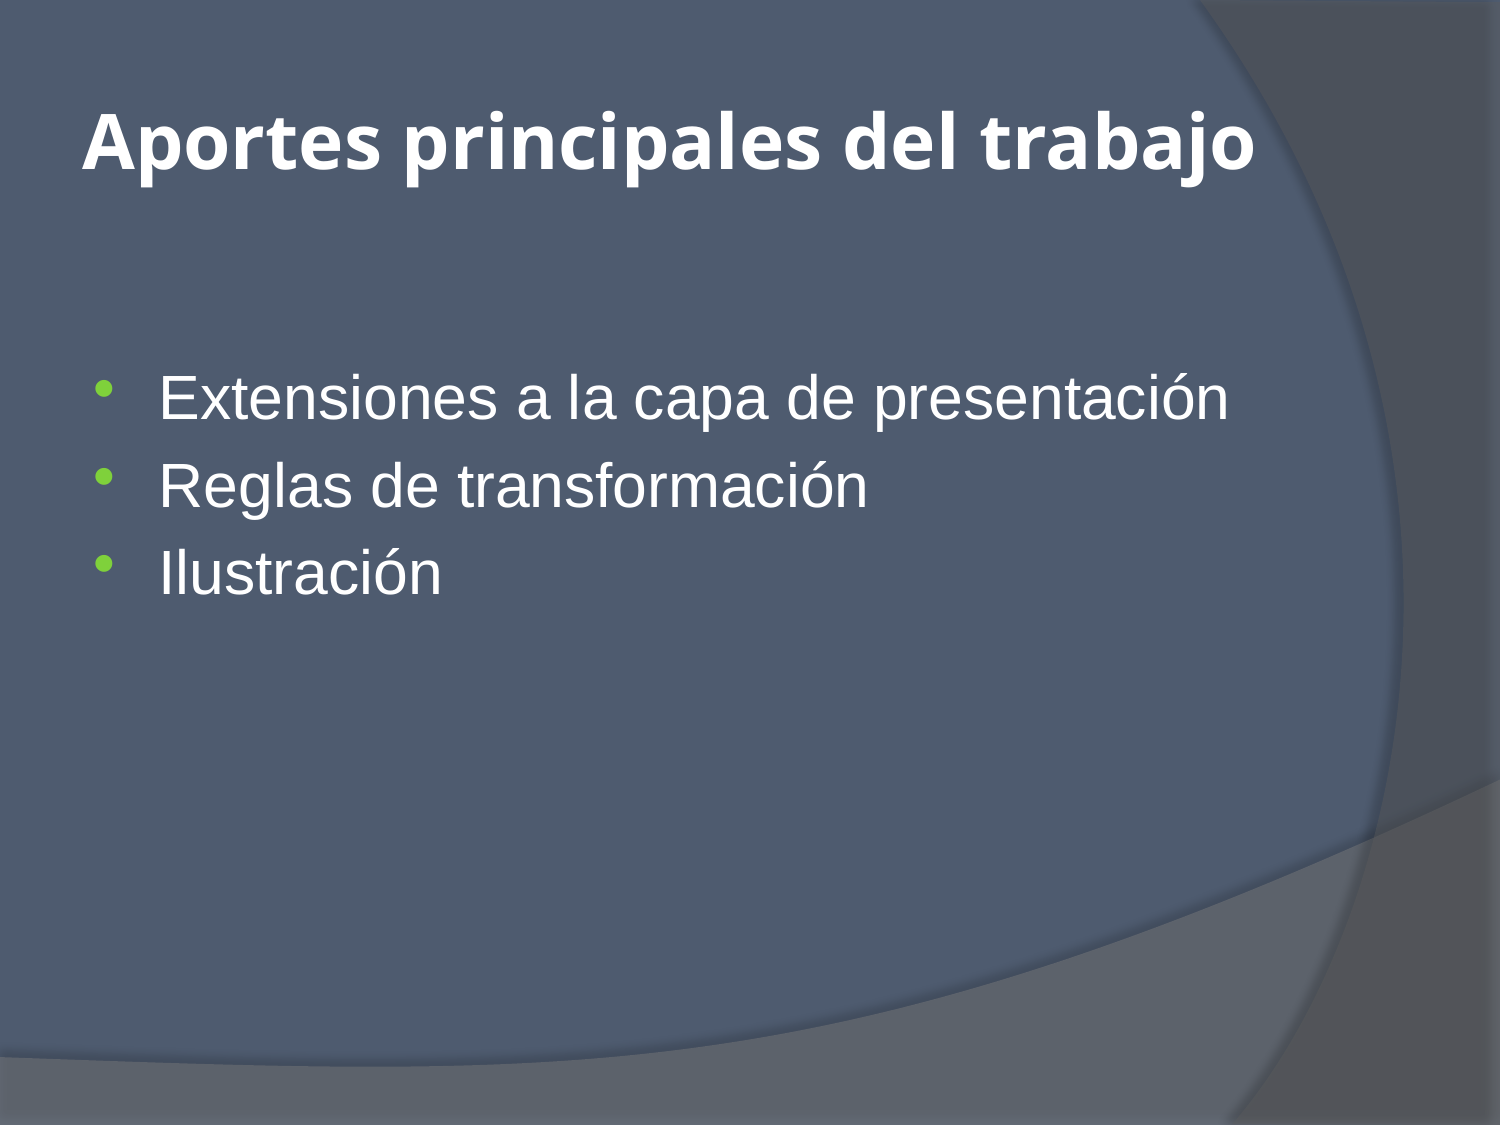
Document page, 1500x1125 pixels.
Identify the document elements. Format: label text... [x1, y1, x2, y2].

title Aportes principales del trabajo [75, 45, 1300, 233]
list Extensiones a la capa de presentación Reglas de transformación Ilustración [75, 262, 1300, 1005]
